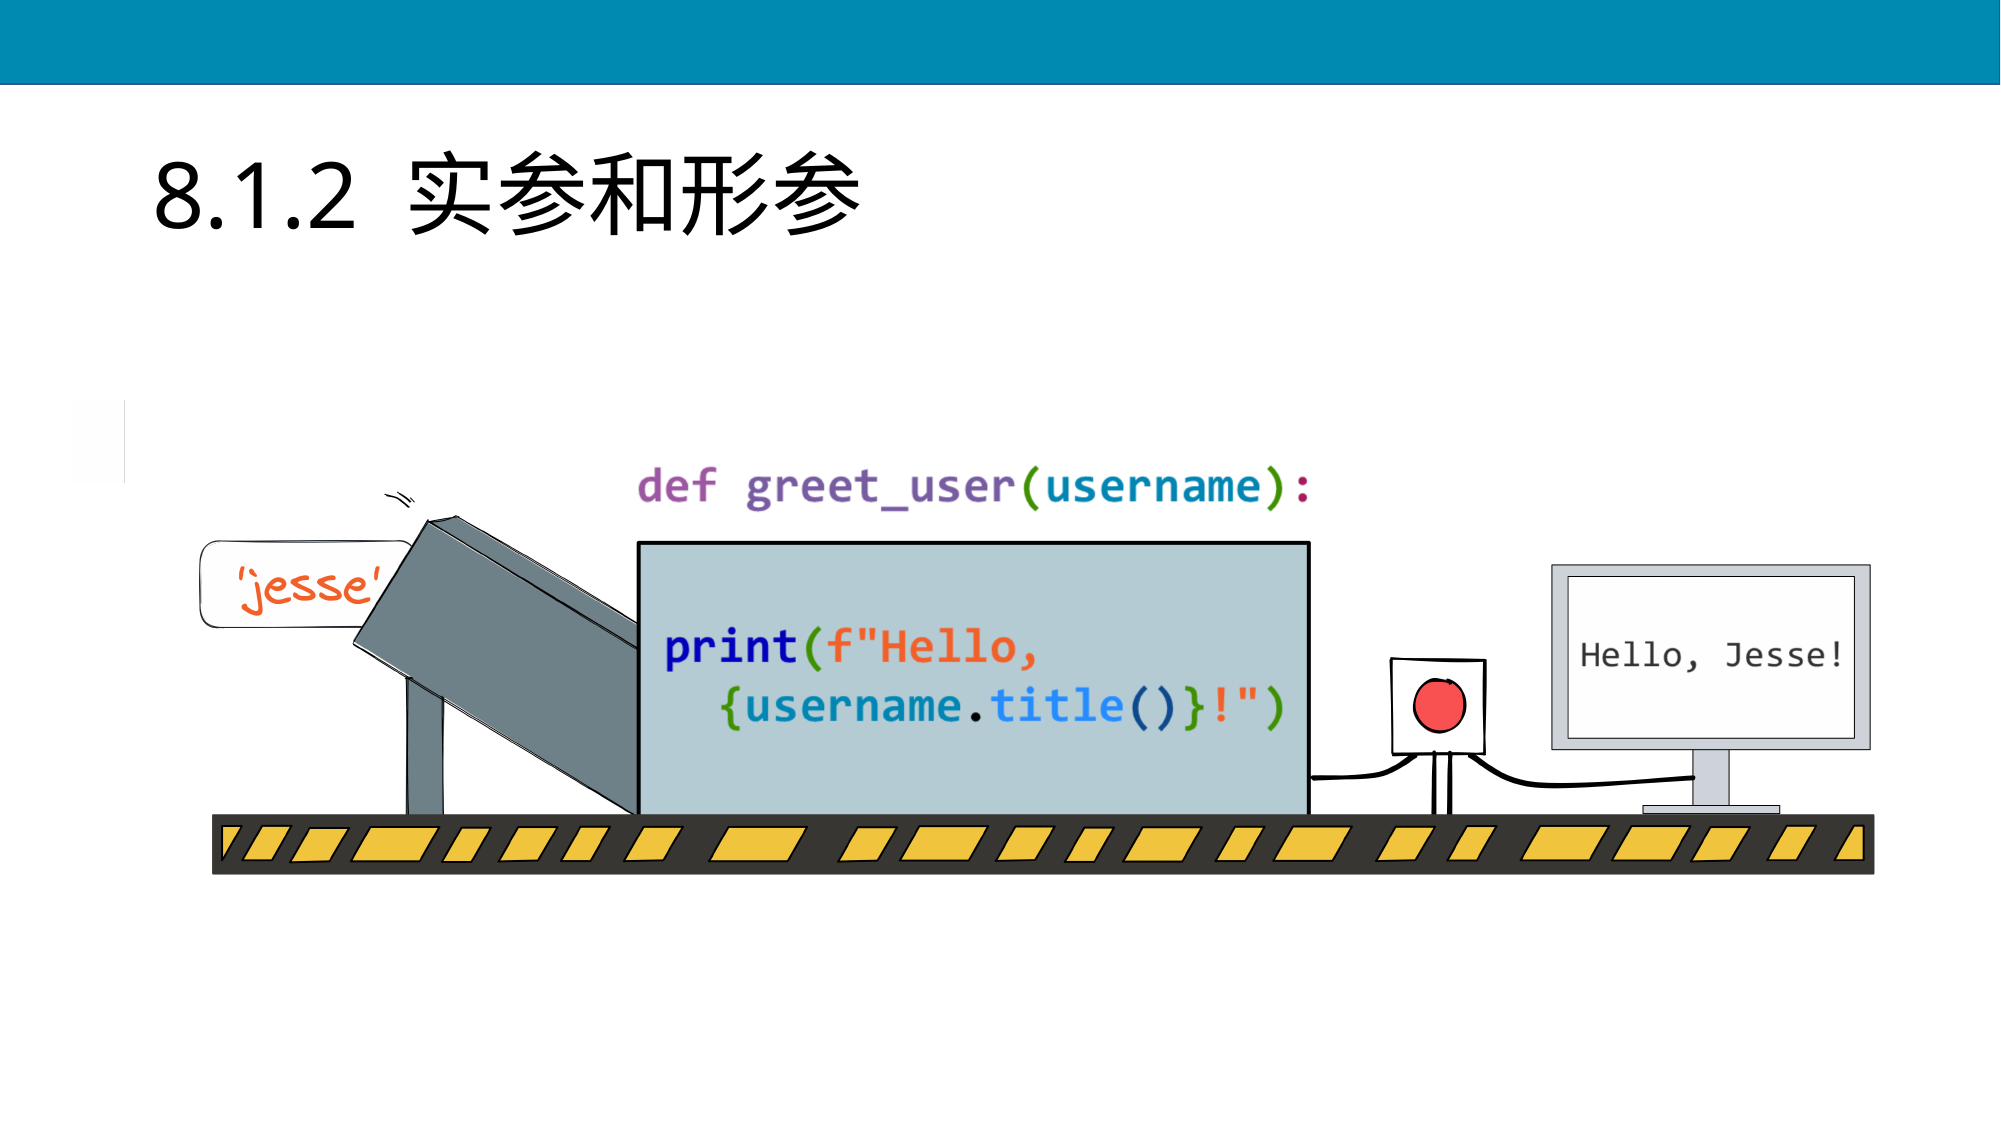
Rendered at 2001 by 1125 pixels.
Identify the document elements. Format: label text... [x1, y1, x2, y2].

picture [1548, 611, 1879, 708]
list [61, 390, 1883, 883]
title 8.1.2 实参和形参 [137, 115, 1863, 282]
